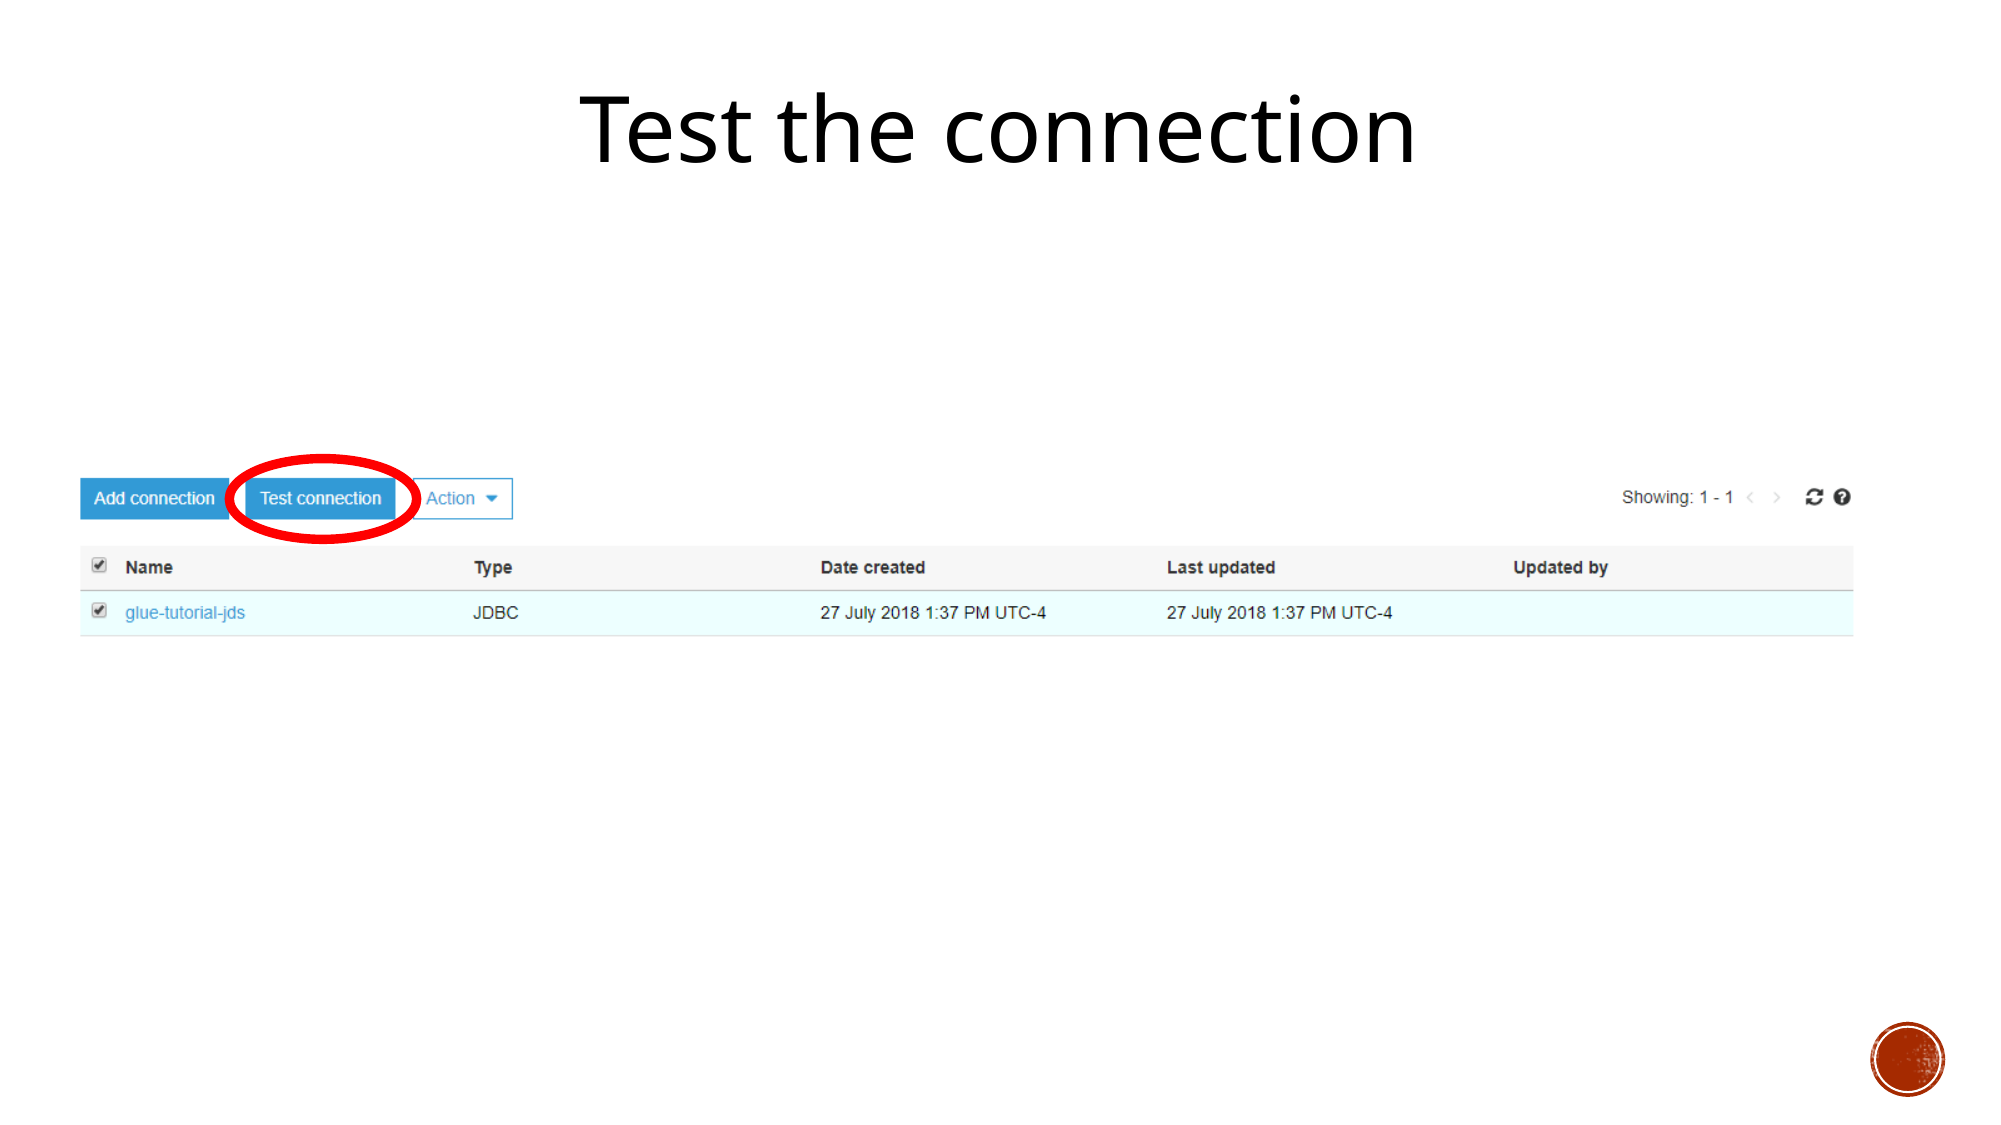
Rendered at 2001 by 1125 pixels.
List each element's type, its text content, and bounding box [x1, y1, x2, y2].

picture [68, 458, 1886, 688]
text_box Test the connection [531, 63, 1469, 189]
